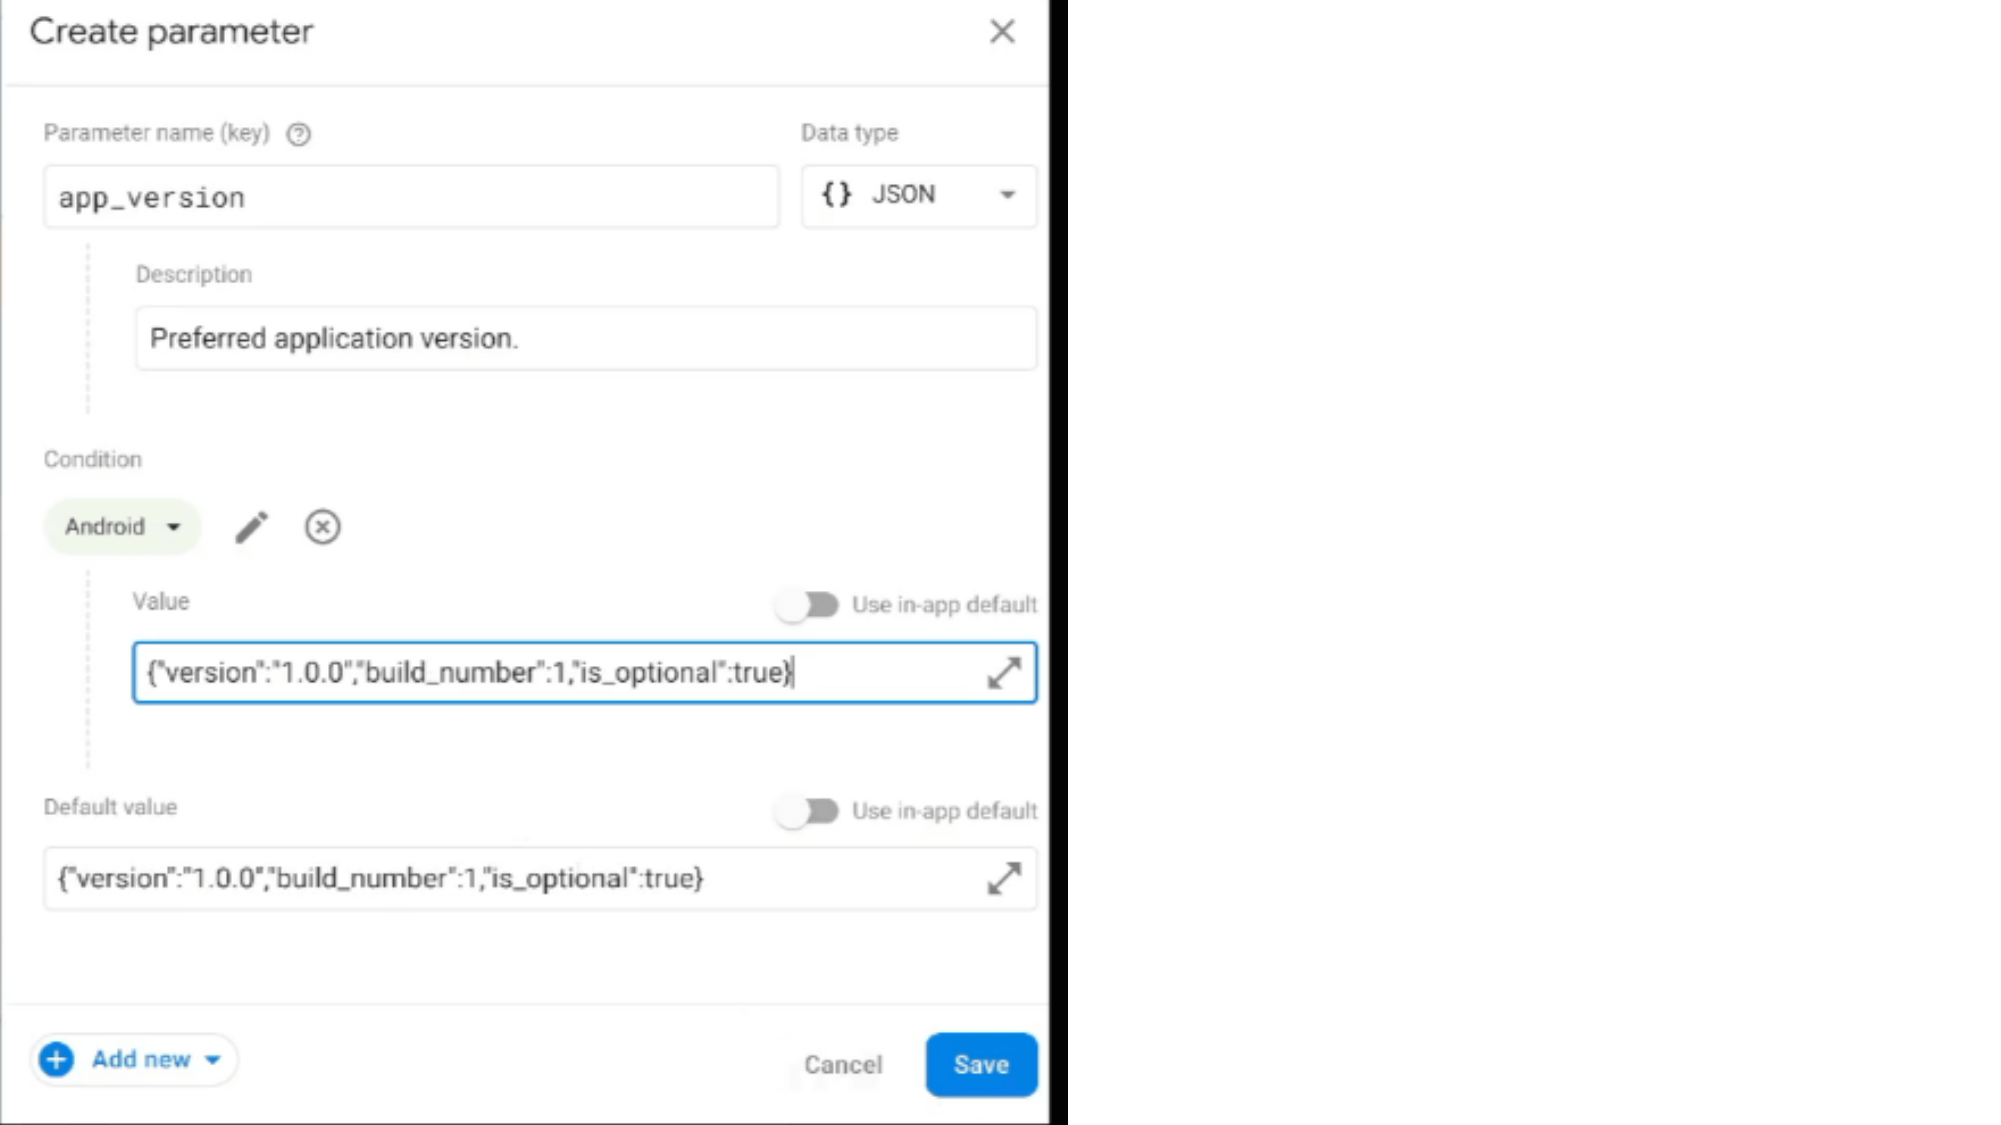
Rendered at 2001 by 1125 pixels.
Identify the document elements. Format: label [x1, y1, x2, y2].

picture [0, 0, 1068, 1125]
